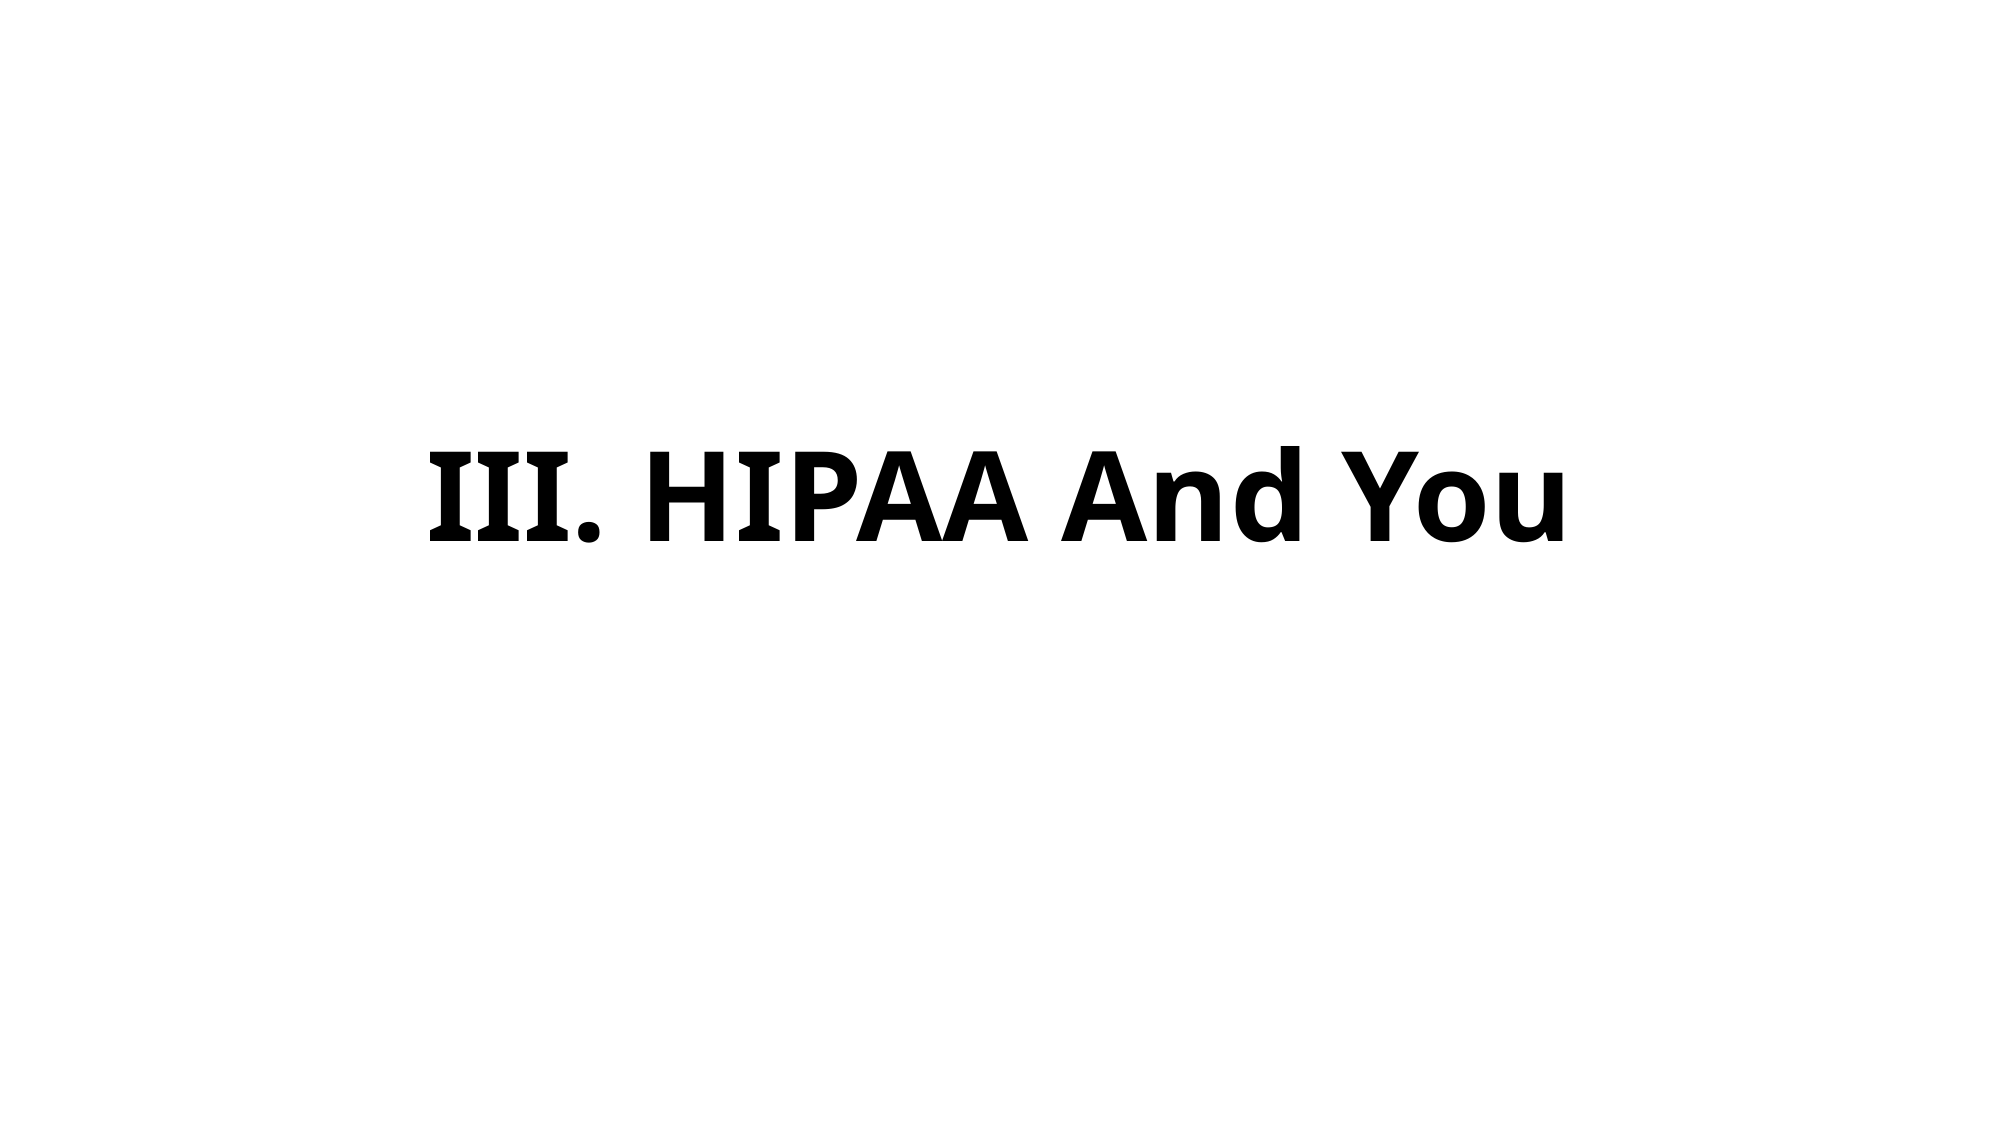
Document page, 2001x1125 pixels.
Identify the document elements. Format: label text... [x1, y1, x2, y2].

title III. HIPAA And You [249, 184, 1750, 576]
